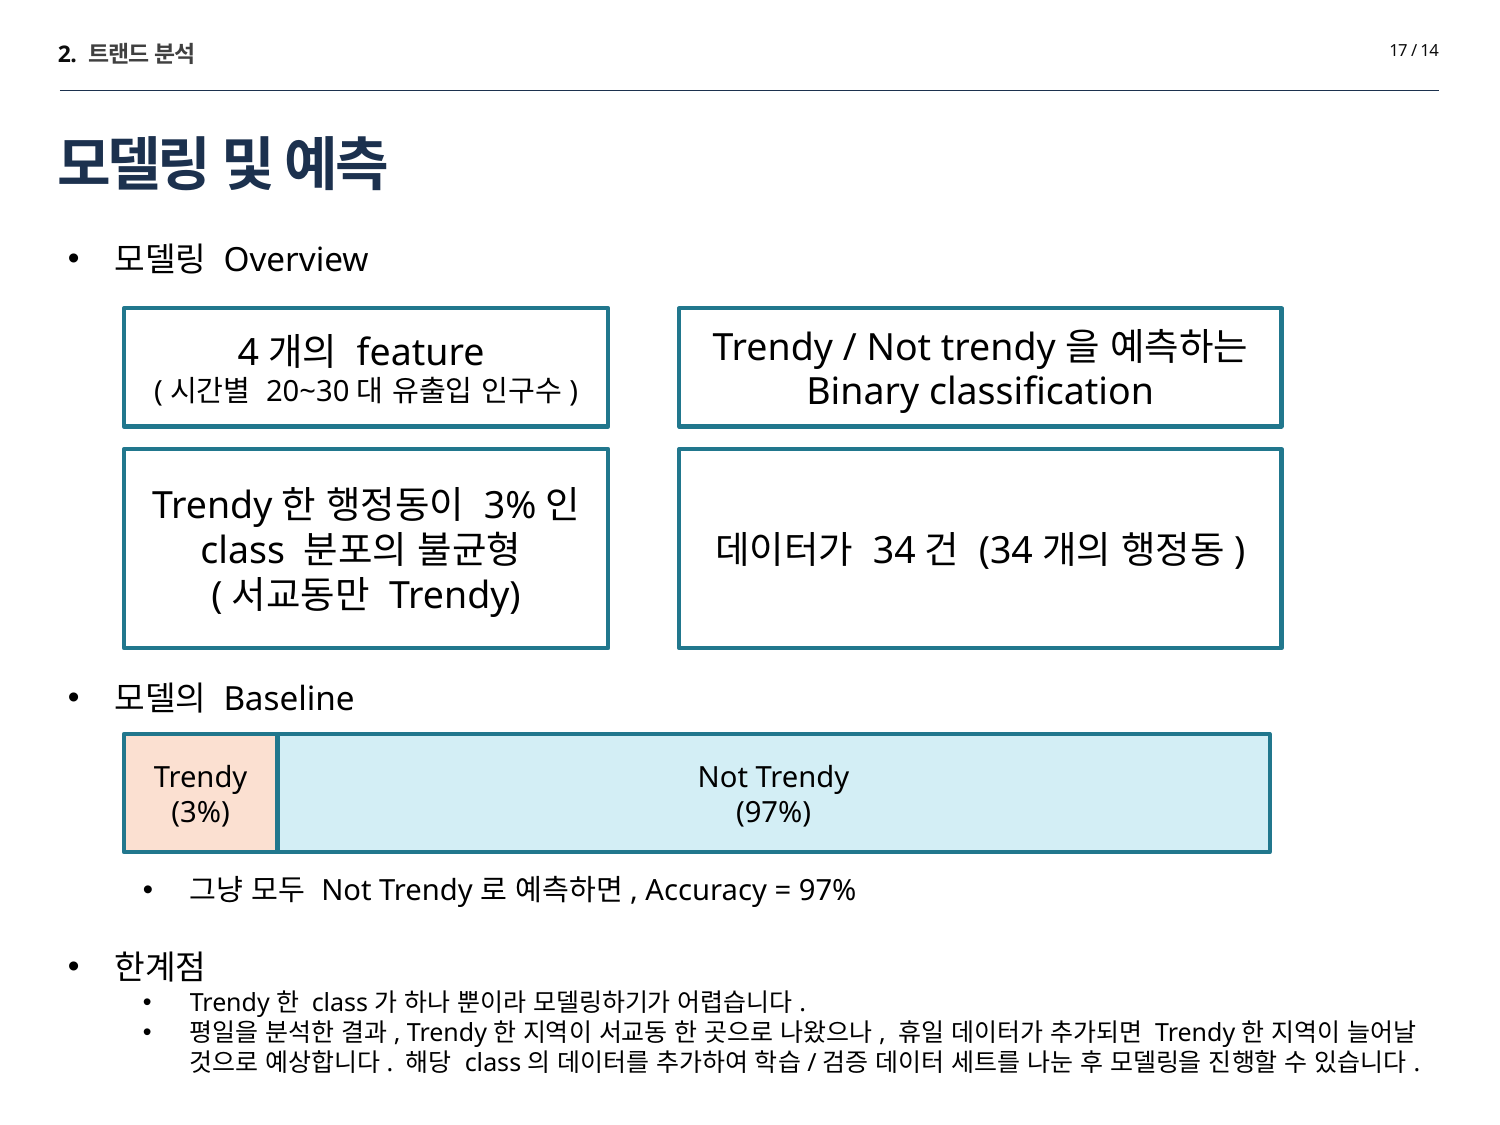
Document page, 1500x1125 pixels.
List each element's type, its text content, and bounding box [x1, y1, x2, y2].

text_box 17 / 14 [1193, 32, 1454, 70]
text_box Trendy한 행정동이 3%인 class 분포의 불균형 (서교동만 Trendy) [122, 447, 610, 650]
text_box 2. 트랜드 분석 [43, 32, 668, 75]
text_box Trendy (3%) [122, 732, 275, 854]
text_box 모델링 Overview 모델의 Baseline 그냥 모두 Not Trendy로 예측하면, Accuracy = 97% 한계점 Trendy한 class가 하나 뿐이라 모델링하기가 어렵습니다. 평일을 분석한 결과, Trendy한 지역이 서교동 한 곳으로 나왔으나, 휴일 데이터가 추가되면 Trendy한 지역이 늘어날 것으로 예상합니다. 해당 class의 데이터를 추가하여 학습/검증 데이터 세트를 나눈 후 모델링을 진행할 수 있습니다. [53, 230, 1495, 1084]
text_box 4개의 feature (시간별 20~30대 유출입 인구수) [122, 306, 610, 429]
text_box Trendy / Not trendy을 예측하는 Binary classification [677, 306, 1284, 429]
text_box Not Trendy (97%) [275, 732, 1272, 854]
title 모델링 및 예측 [42, 114, 1190, 211]
text_box 데이터가 34건 (34개의 행정동) [677, 447, 1284, 650]
